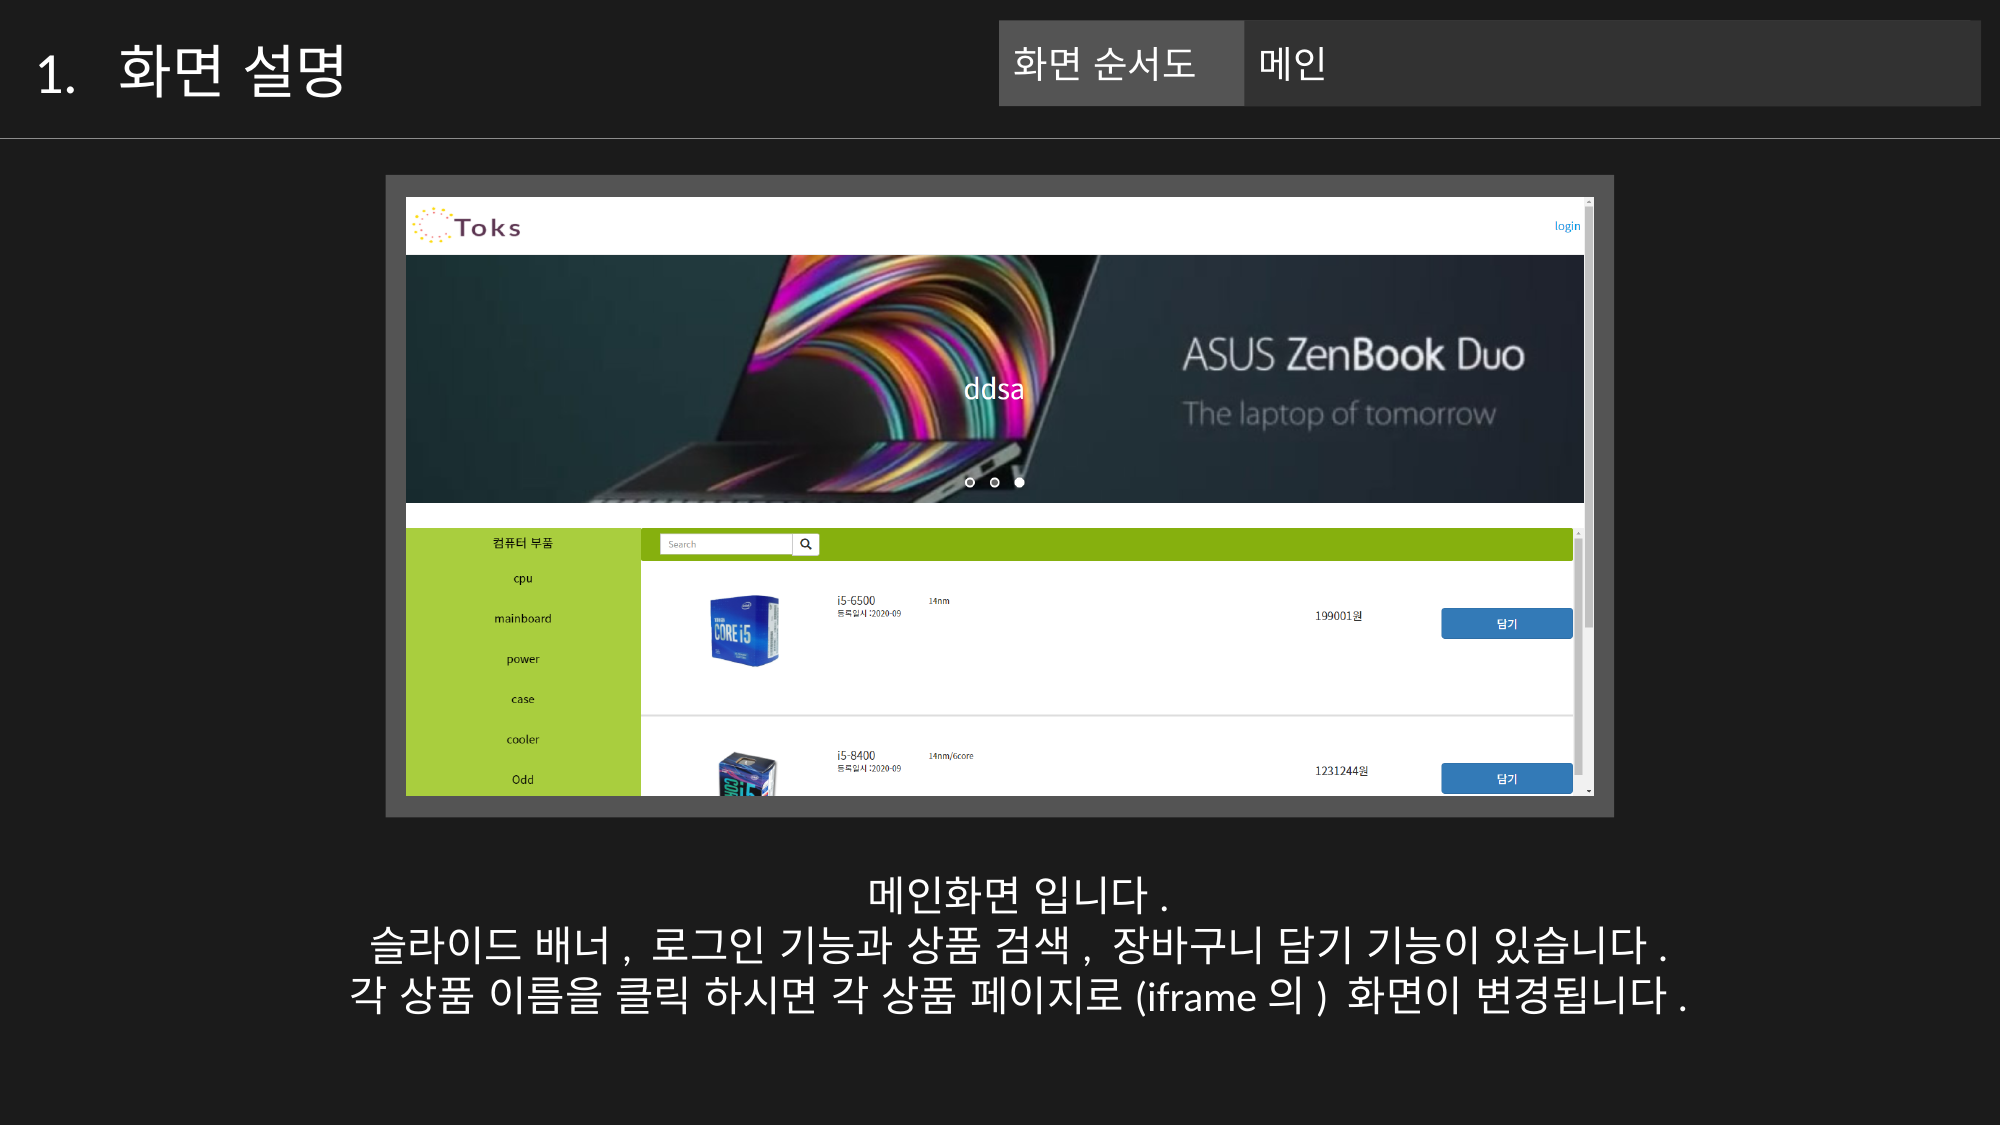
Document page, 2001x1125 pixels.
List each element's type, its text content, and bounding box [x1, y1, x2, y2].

picture [406, 197, 1594, 796]
text_box [385, 174, 1615, 818]
text_box 1. 화면 설명 [19, 27, 386, 113]
text_box 메인화면 입니다. 슬라이드 배너, 로그인 기능과 상품 검색, 장바구니 담기 기능이 있습니다. 각 상품 이름을 클릭 하시면 각 상품 페이지로(iframe의) 화면이 변경됩니다. [122, 862, 1915, 1078]
text_box 메인 [1243, 19, 1982, 107]
text_box 화면 순서도 [998, 19, 1243, 107]
